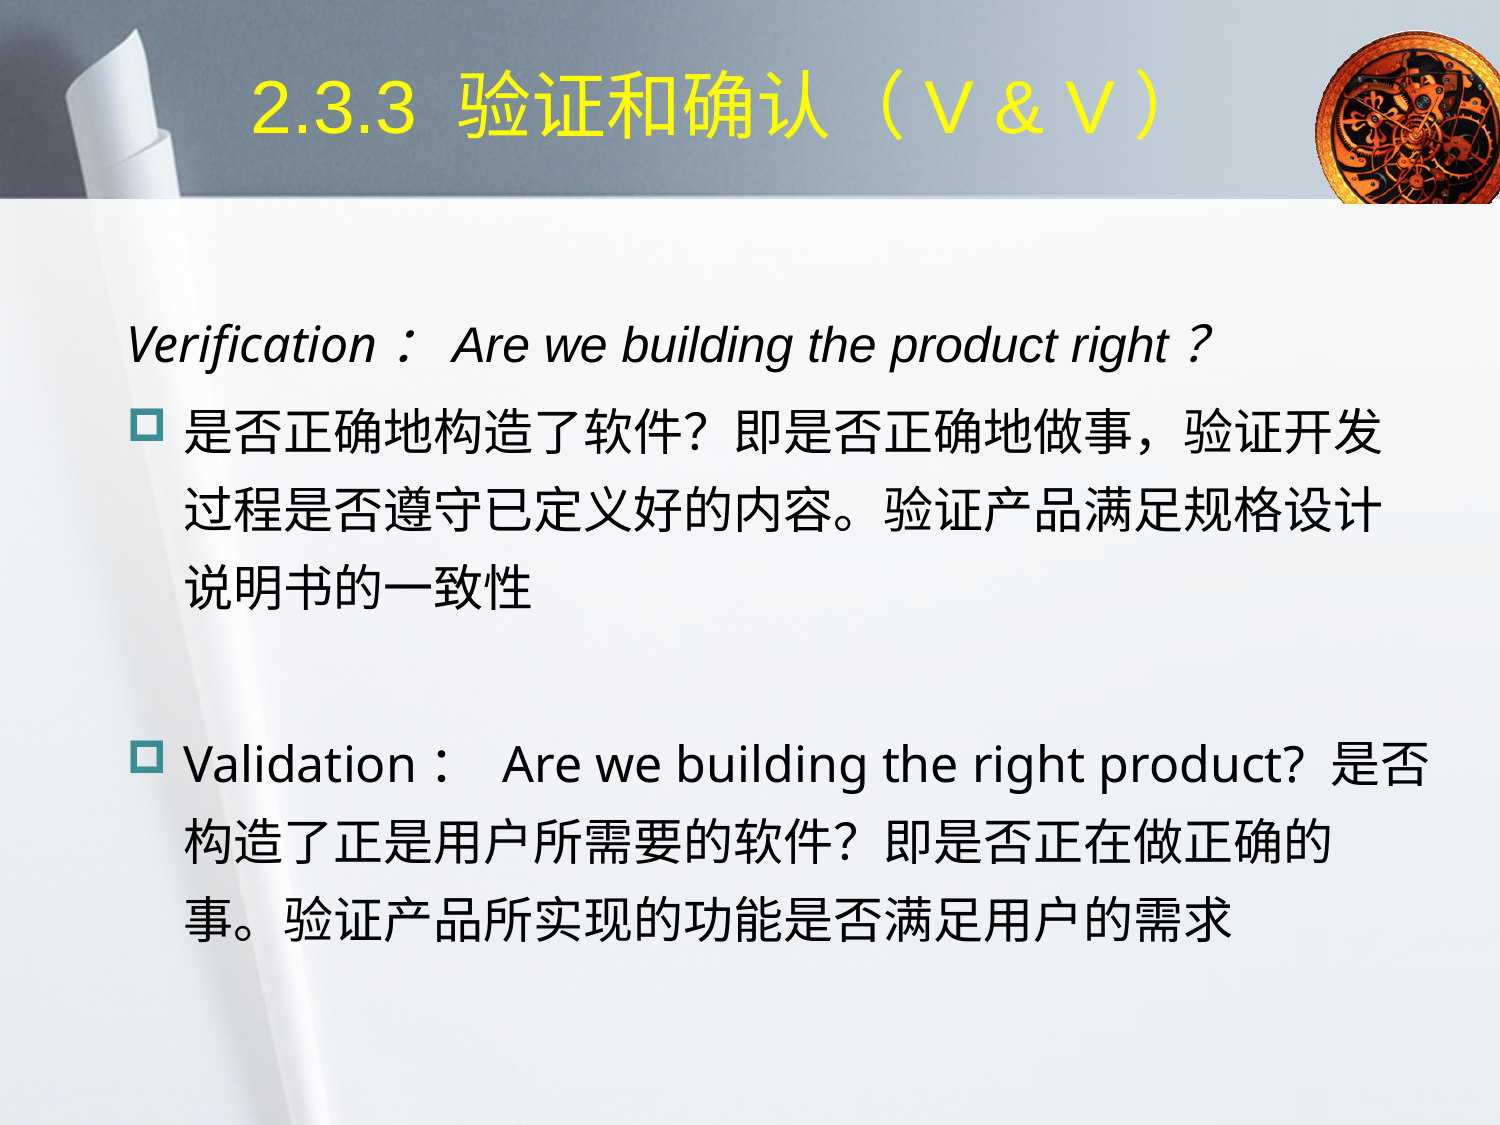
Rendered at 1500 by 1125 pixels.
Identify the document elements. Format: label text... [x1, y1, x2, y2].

picture [0, 0, 1500, 204]
text_box Verification：Are we building the product right？ 是否正确地构造了软件？即是否正确地做事，验证开发过程是否遵守已定义好的内容。验证产品满足规格设计说明书的一致性 Validation： Are we building the right product? 是否构造了正是用户所需要的软件？即是否正在做正确的事。验证产品所实现的功能是否满足用户的需求 [112, 287, 1447, 956]
title 2.3.3 验证和确认（V & V） [182, 30, 1294, 178]
